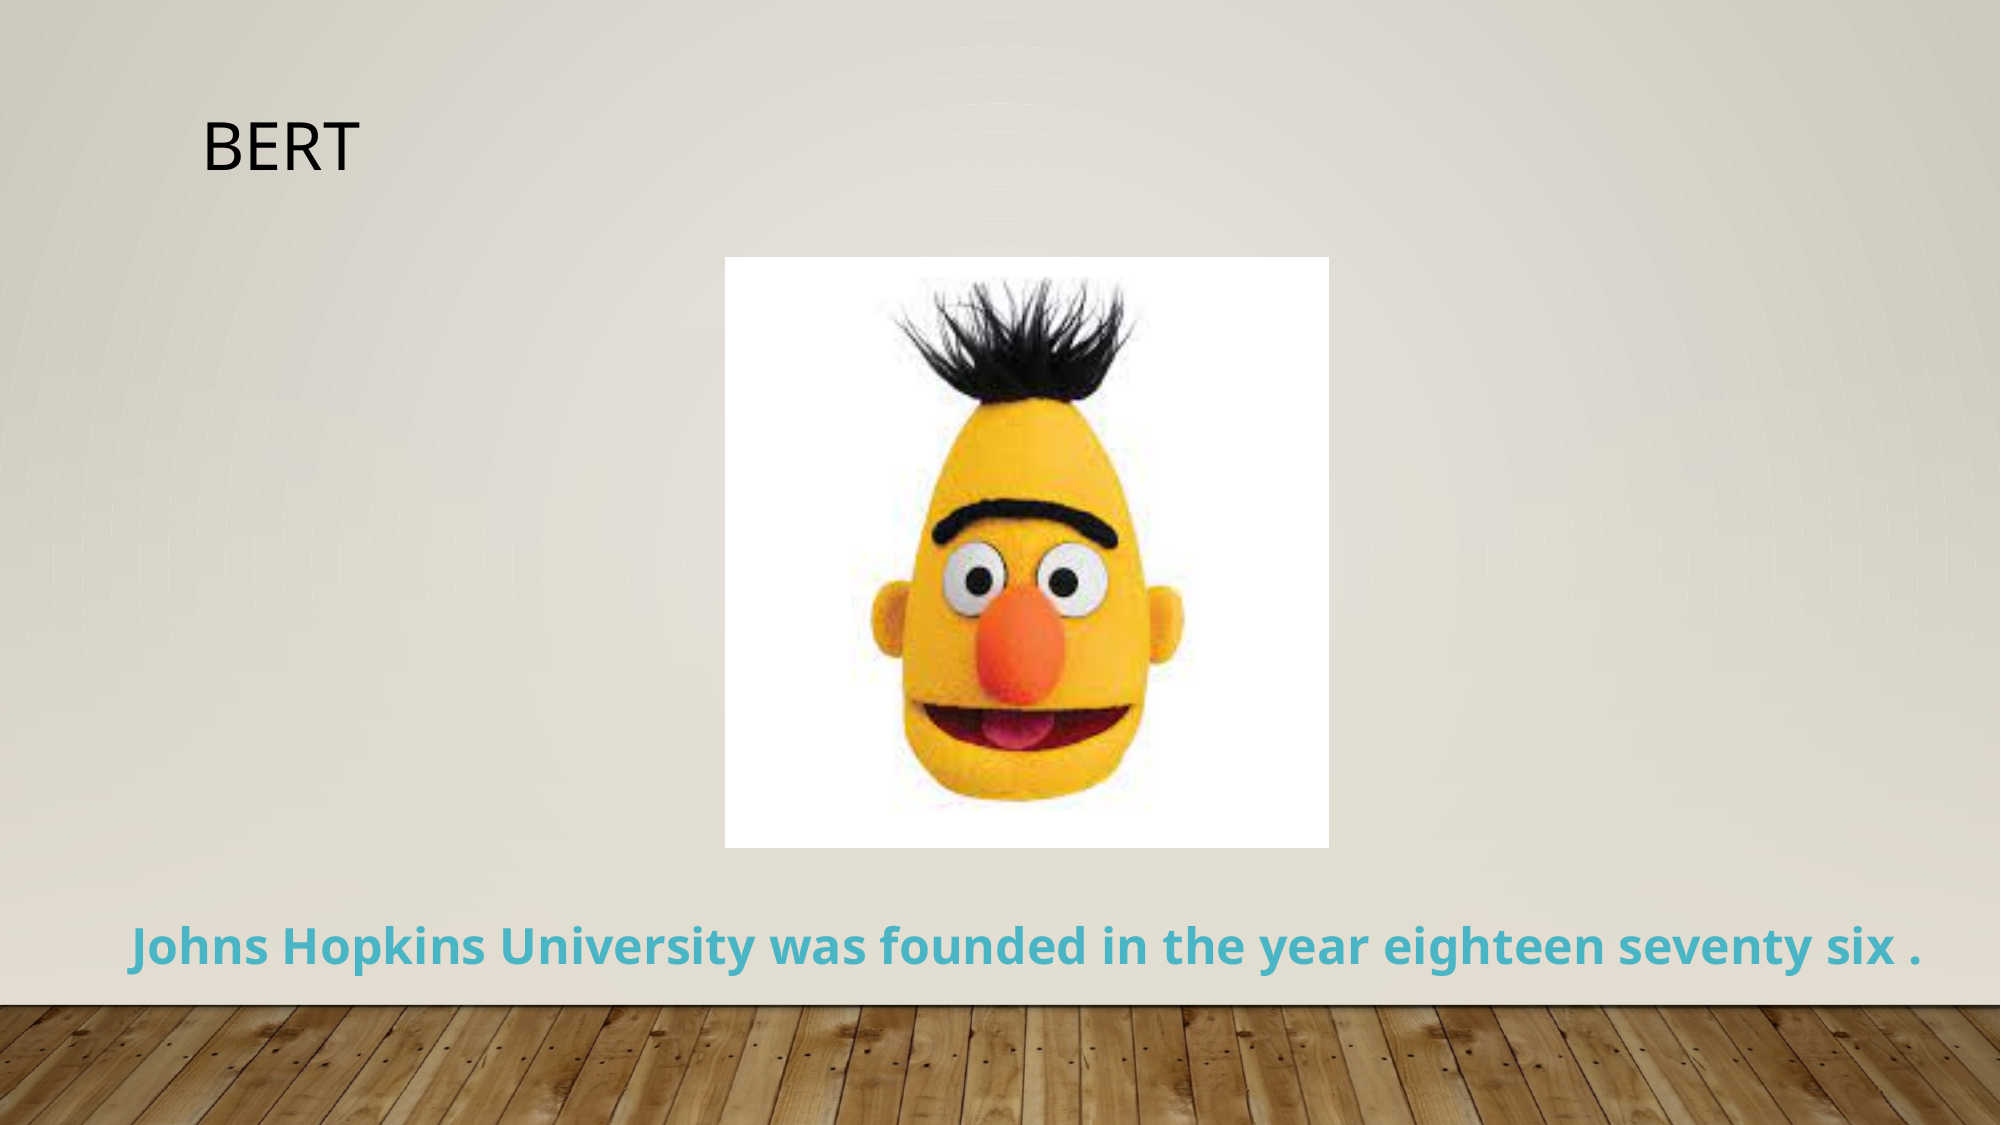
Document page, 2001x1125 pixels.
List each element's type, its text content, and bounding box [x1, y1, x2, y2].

picture [725, 257, 1330, 848]
text_box Johns Hopkins University was founded in the year eighteen seventy six . [76, 906, 1978, 982]
picture [0, 1005, 2000, 1125]
title BERT [186, 105, 1762, 278]
